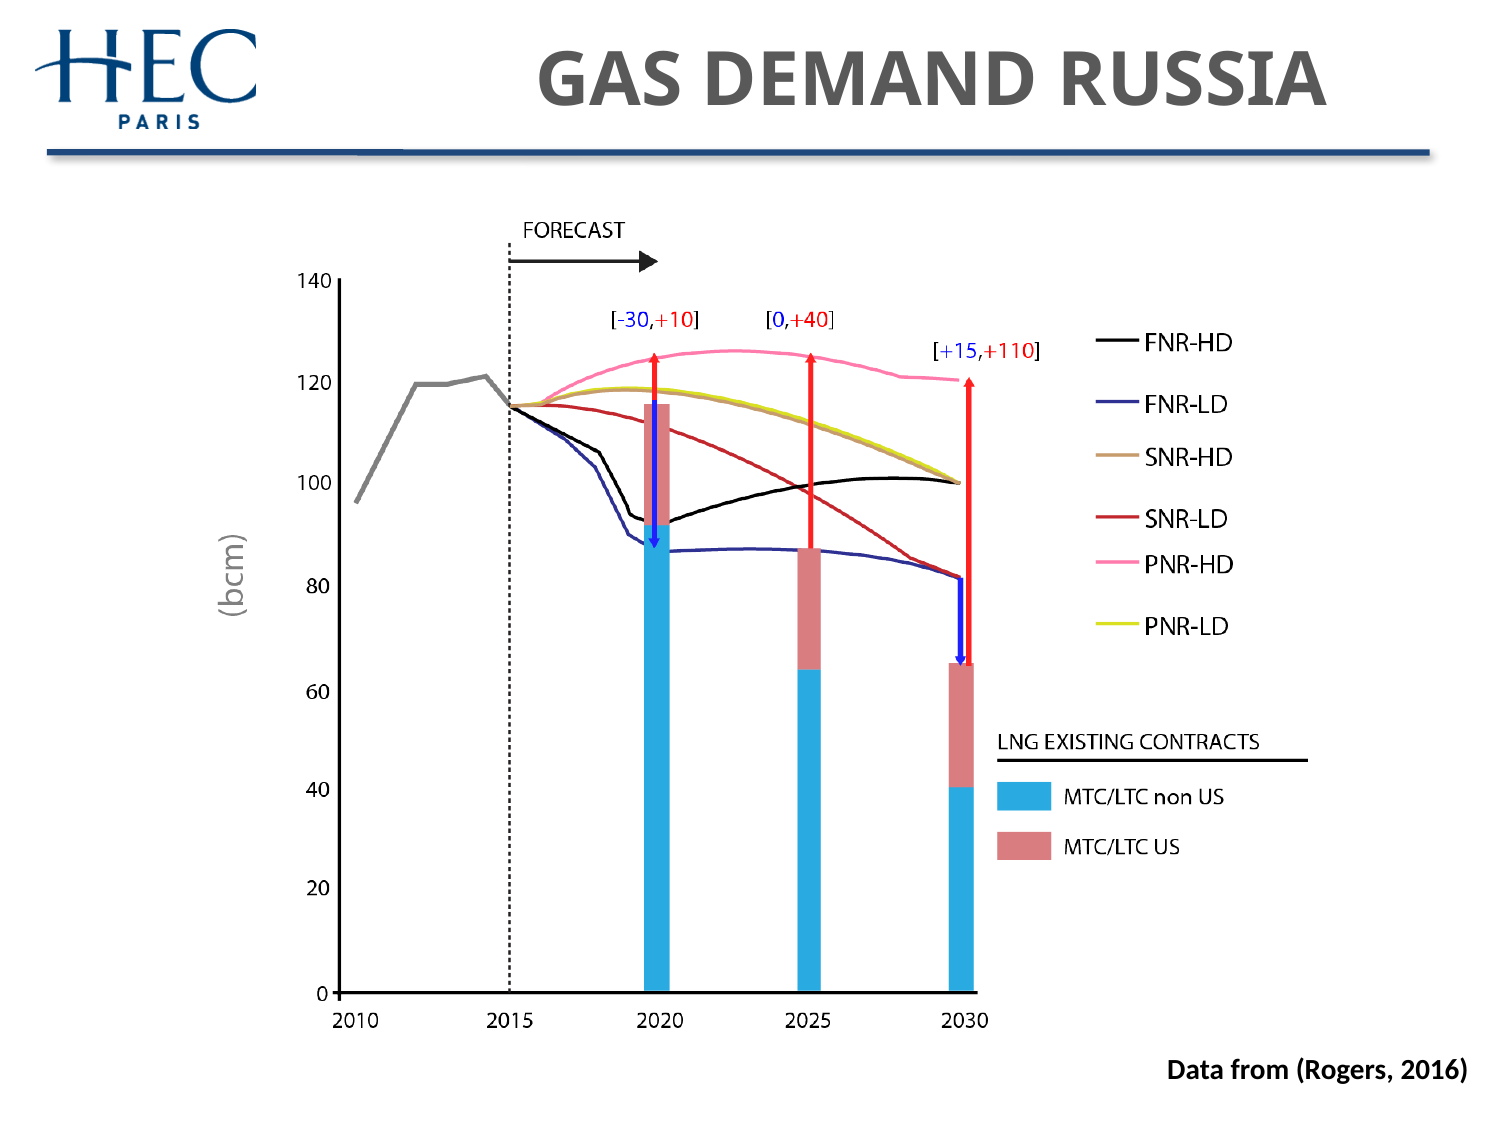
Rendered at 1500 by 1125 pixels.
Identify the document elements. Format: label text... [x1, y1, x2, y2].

picture [213, 218, 1308, 1033]
text_box GAS DEMAND RUSSIA [468, 23, 1395, 129]
picture [34, 29, 256, 130]
text_box Data from (Rogers, 2016) [1152, 1042, 1500, 1093]
